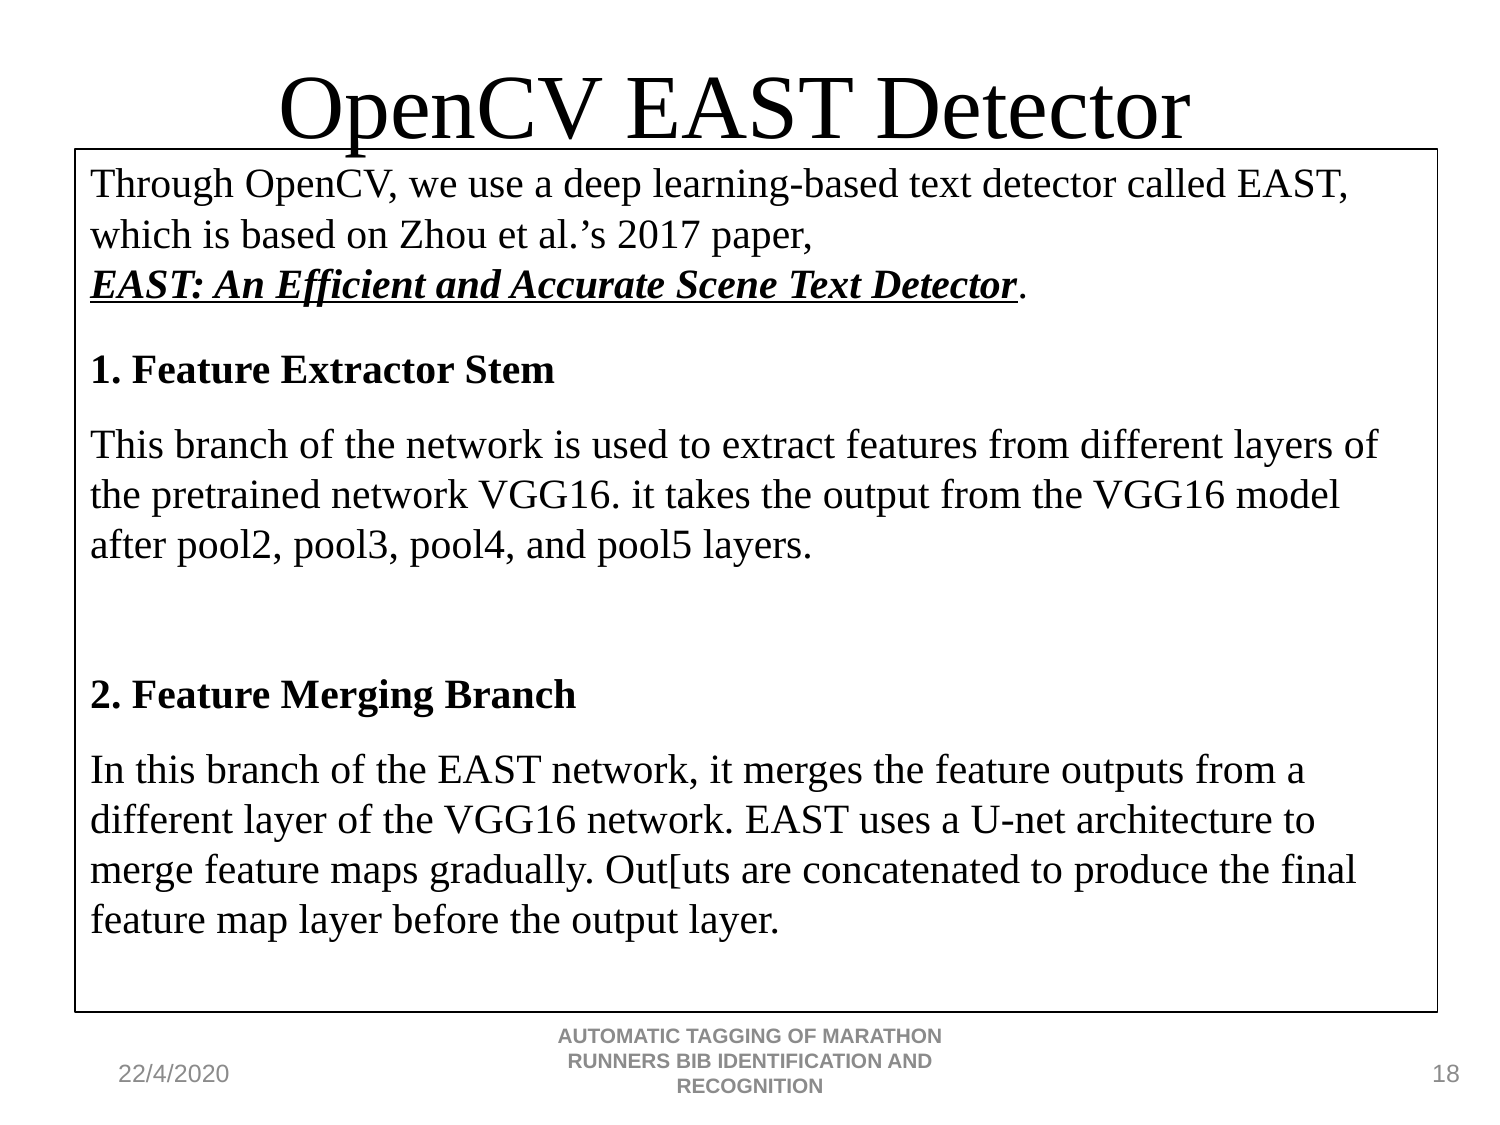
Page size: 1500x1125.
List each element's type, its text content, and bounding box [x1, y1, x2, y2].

footer AUTOMATIC TAGGING OF MARATHON RUNNERS BIB IDENTIFICATION AND RECOGNITION [496, 1042, 1004, 1103]
slide_number 18 [1125, 1042, 1475, 1103]
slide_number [103, 1042, 441, 1103]
list Through OpenCV, we use a deep learning-based text detector called EAST, which is based on Zhou et al.’s 2017 paper, EAST: An Efficient and Accurate Scene Text Detector. 1. Feature Extractor Stem This branch of the network is used to extract features from different layers of the pretrained network VGG16. it takes the output from the VGG16 model after pool2, pool3, pool4, and pool5 layers. 2. Feature Merging Branch In this branch of the EAST network, it merges the feature outputs from a different layer of the VGG16 network. EAST uses a U-net architecture to merge feature maps gradually. Out[uts are concatenated to produce the final feature map layer before the output layer. [75, 148, 1438, 1013]
title OpenCV EAST Detector [91, 45, 1380, 148]
